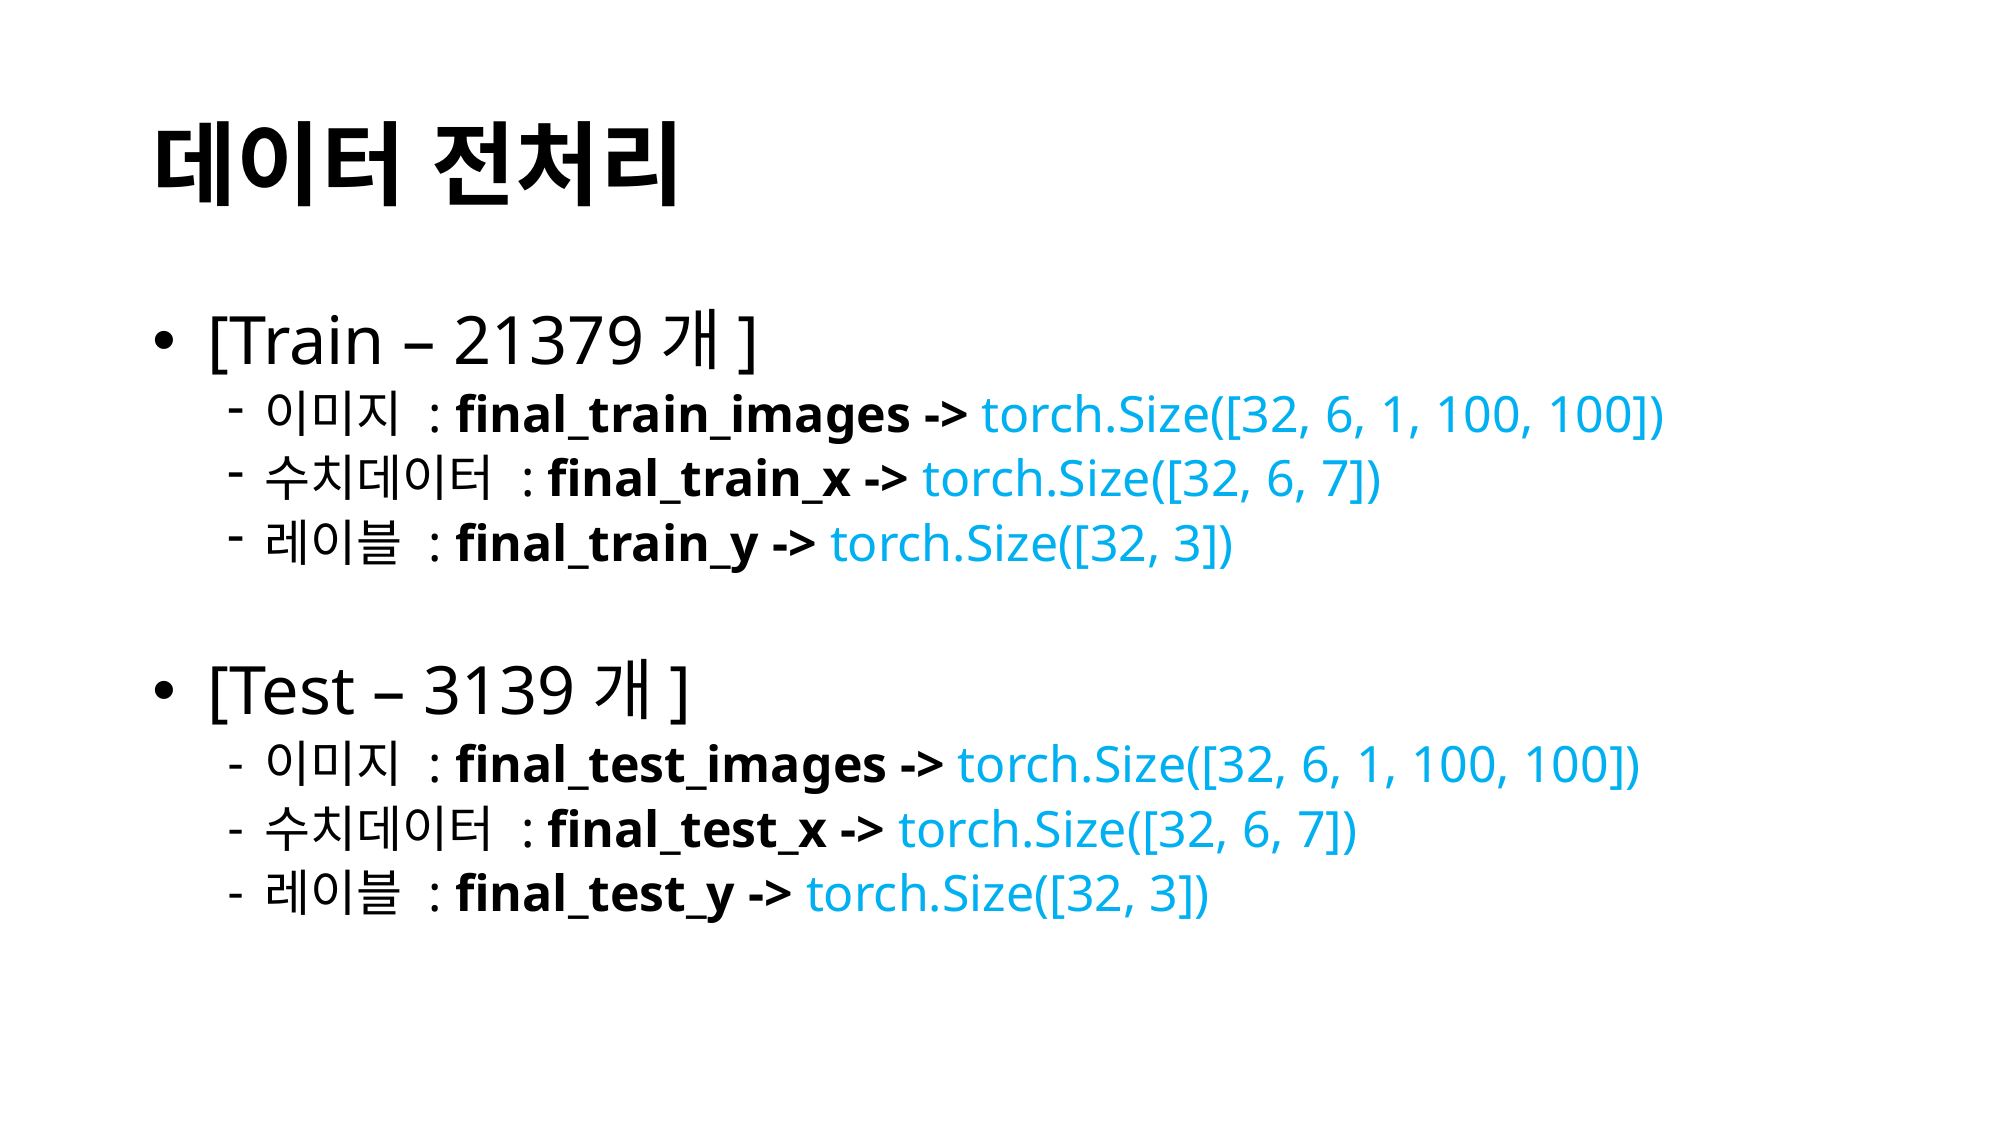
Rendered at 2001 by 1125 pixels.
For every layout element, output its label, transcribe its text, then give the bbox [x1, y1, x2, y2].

title 데이터 전처리 [137, 59, 1863, 278]
list [Train – 21379개] 이미지 : final_train_images -> torch.Size([32, 6, 1, 100, 100]) 수치데이터 : final_train_x -> torch.Size([32, 6, 7]) 레이블 : final_train_y -> torch.Size([32, 3]) [Test – 3139개] 이미지 : final_test_images -> torch.Size([32, 6, 1, 100, 100]) 수치데이터 : final_test_x -> torch.Size([32, 6, 7]) 레이블 : final_test_y -> torch.Size([32, 3]) [137, 299, 1863, 1014]
